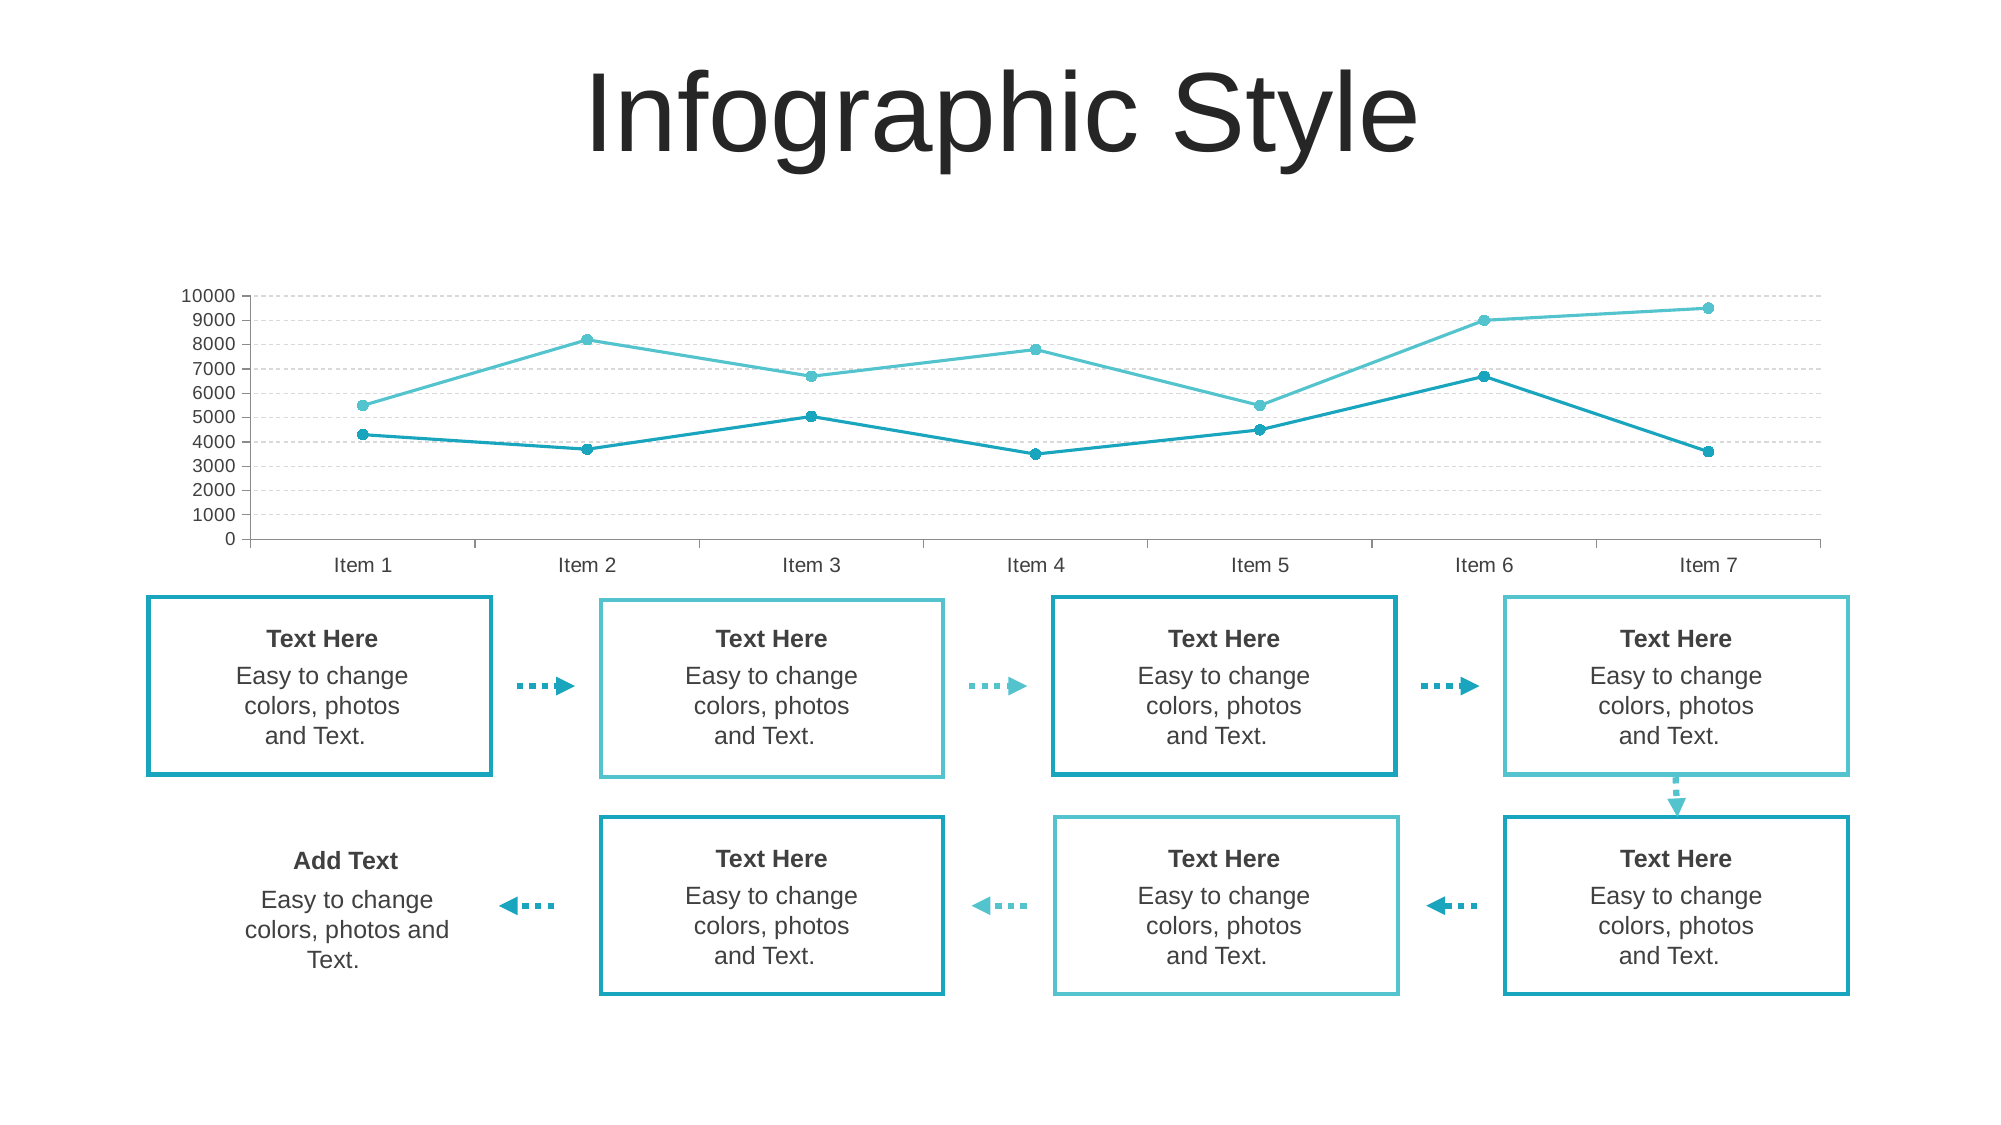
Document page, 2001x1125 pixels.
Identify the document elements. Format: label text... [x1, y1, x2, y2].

text_box [1504, 596, 1849, 776]
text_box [210, 837, 483, 979]
text_box [147, 596, 492, 776]
text_box [600, 599, 944, 778]
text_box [659, 835, 885, 979]
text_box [1112, 835, 1337, 979]
text_box [600, 816, 944, 995]
text_box [1054, 816, 1399, 995]
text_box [1112, 615, 1337, 759]
list Infographic Style [53, 55, 1952, 175]
text_box [1052, 596, 1397, 776]
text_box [1564, 835, 1789, 979]
text_box [1504, 816, 1849, 995]
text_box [210, 615, 435, 759]
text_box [1564, 615, 1789, 759]
chart [147, 278, 1855, 584]
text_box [659, 615, 885, 759]
